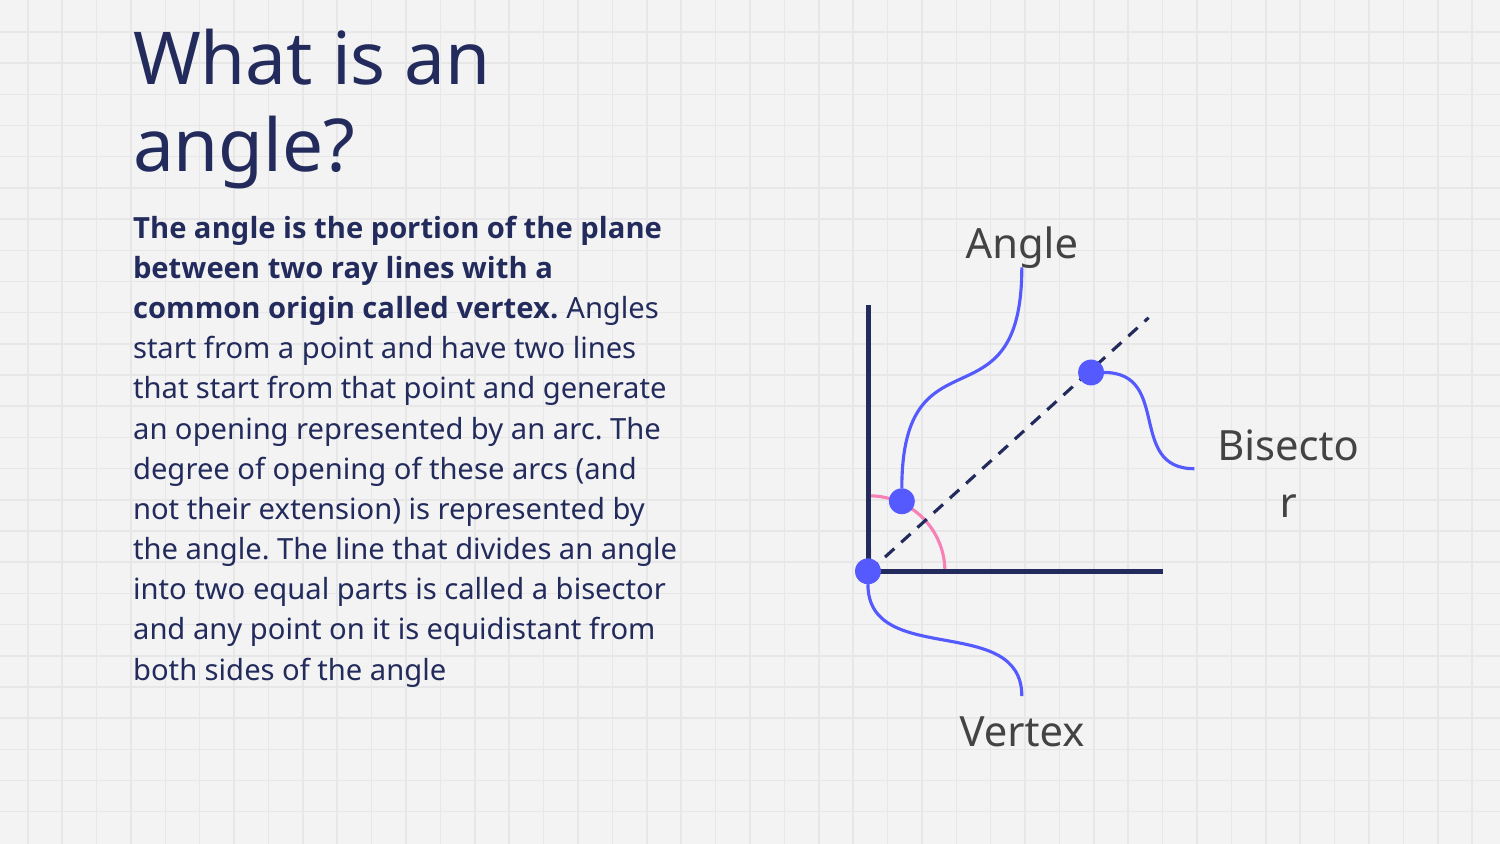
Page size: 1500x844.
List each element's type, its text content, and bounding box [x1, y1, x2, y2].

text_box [888, 562, 1002, 718]
subtitle Vertex [931, 696, 1112, 756]
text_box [1103, 372, 1195, 469]
subtitle Bisector [1194, 439, 1382, 499]
subtitle Angle [931, 208, 1112, 268]
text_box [851, 317, 1073, 439]
list The angle is the portion of the plane between two ray lines with a common origin called vertex. Angles start from a point and have two lines that start from that point and generate an opening represented by an arc. The degree of opening of these arcs (and not their extension) is represented by the angle. The line that divides an angle into two equal parts is called a bisector and any point on it is equidistant from both sides of the angle [118, 188, 697, 733]
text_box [868, 317, 1149, 573]
title What is an angle? [118, 111, 697, 188]
text_box [855, 559, 877, 584]
